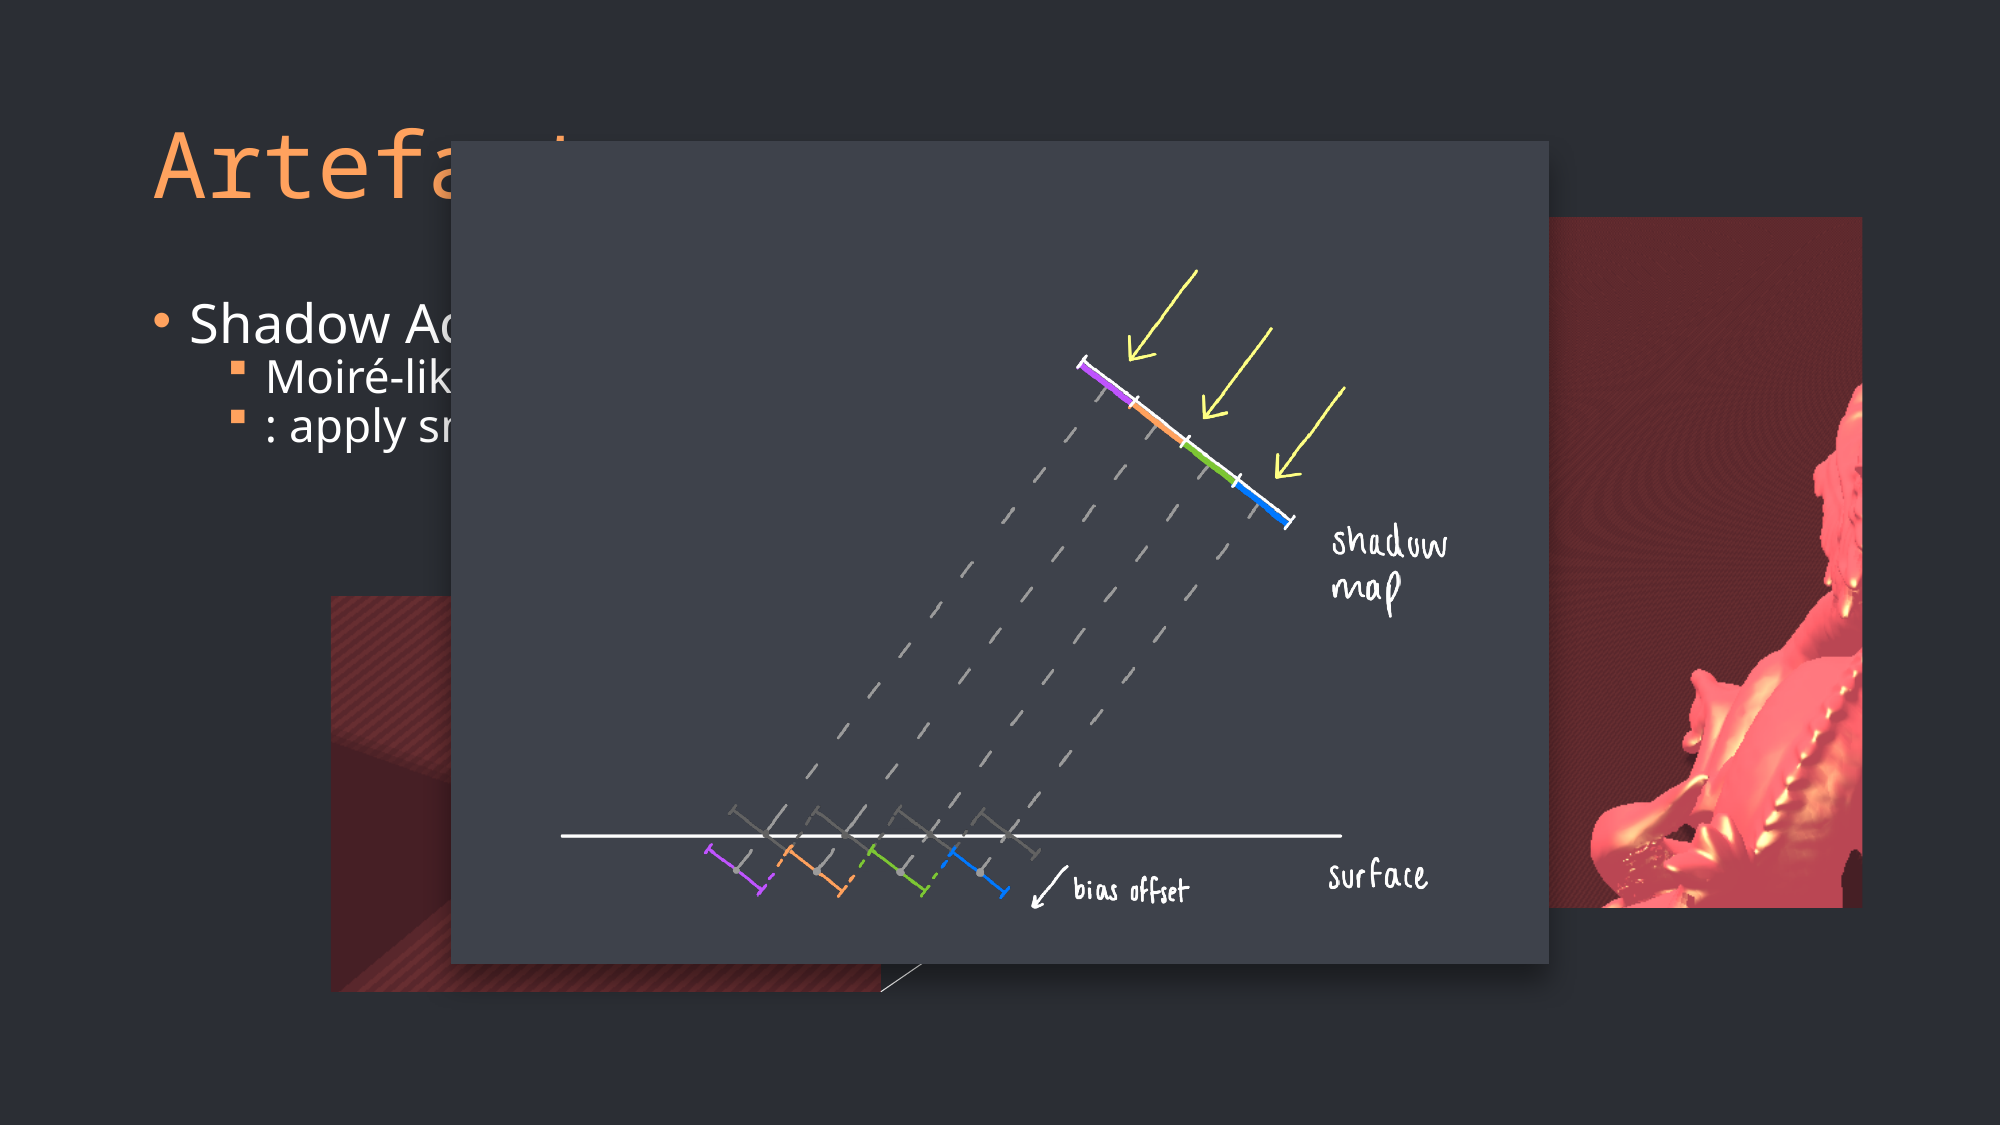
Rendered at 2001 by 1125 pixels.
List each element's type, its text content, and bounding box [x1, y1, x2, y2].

title Artefacts [137, 59, 1863, 278]
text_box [880, 965, 1349, 992]
picture [330, 140, 1863, 992]
